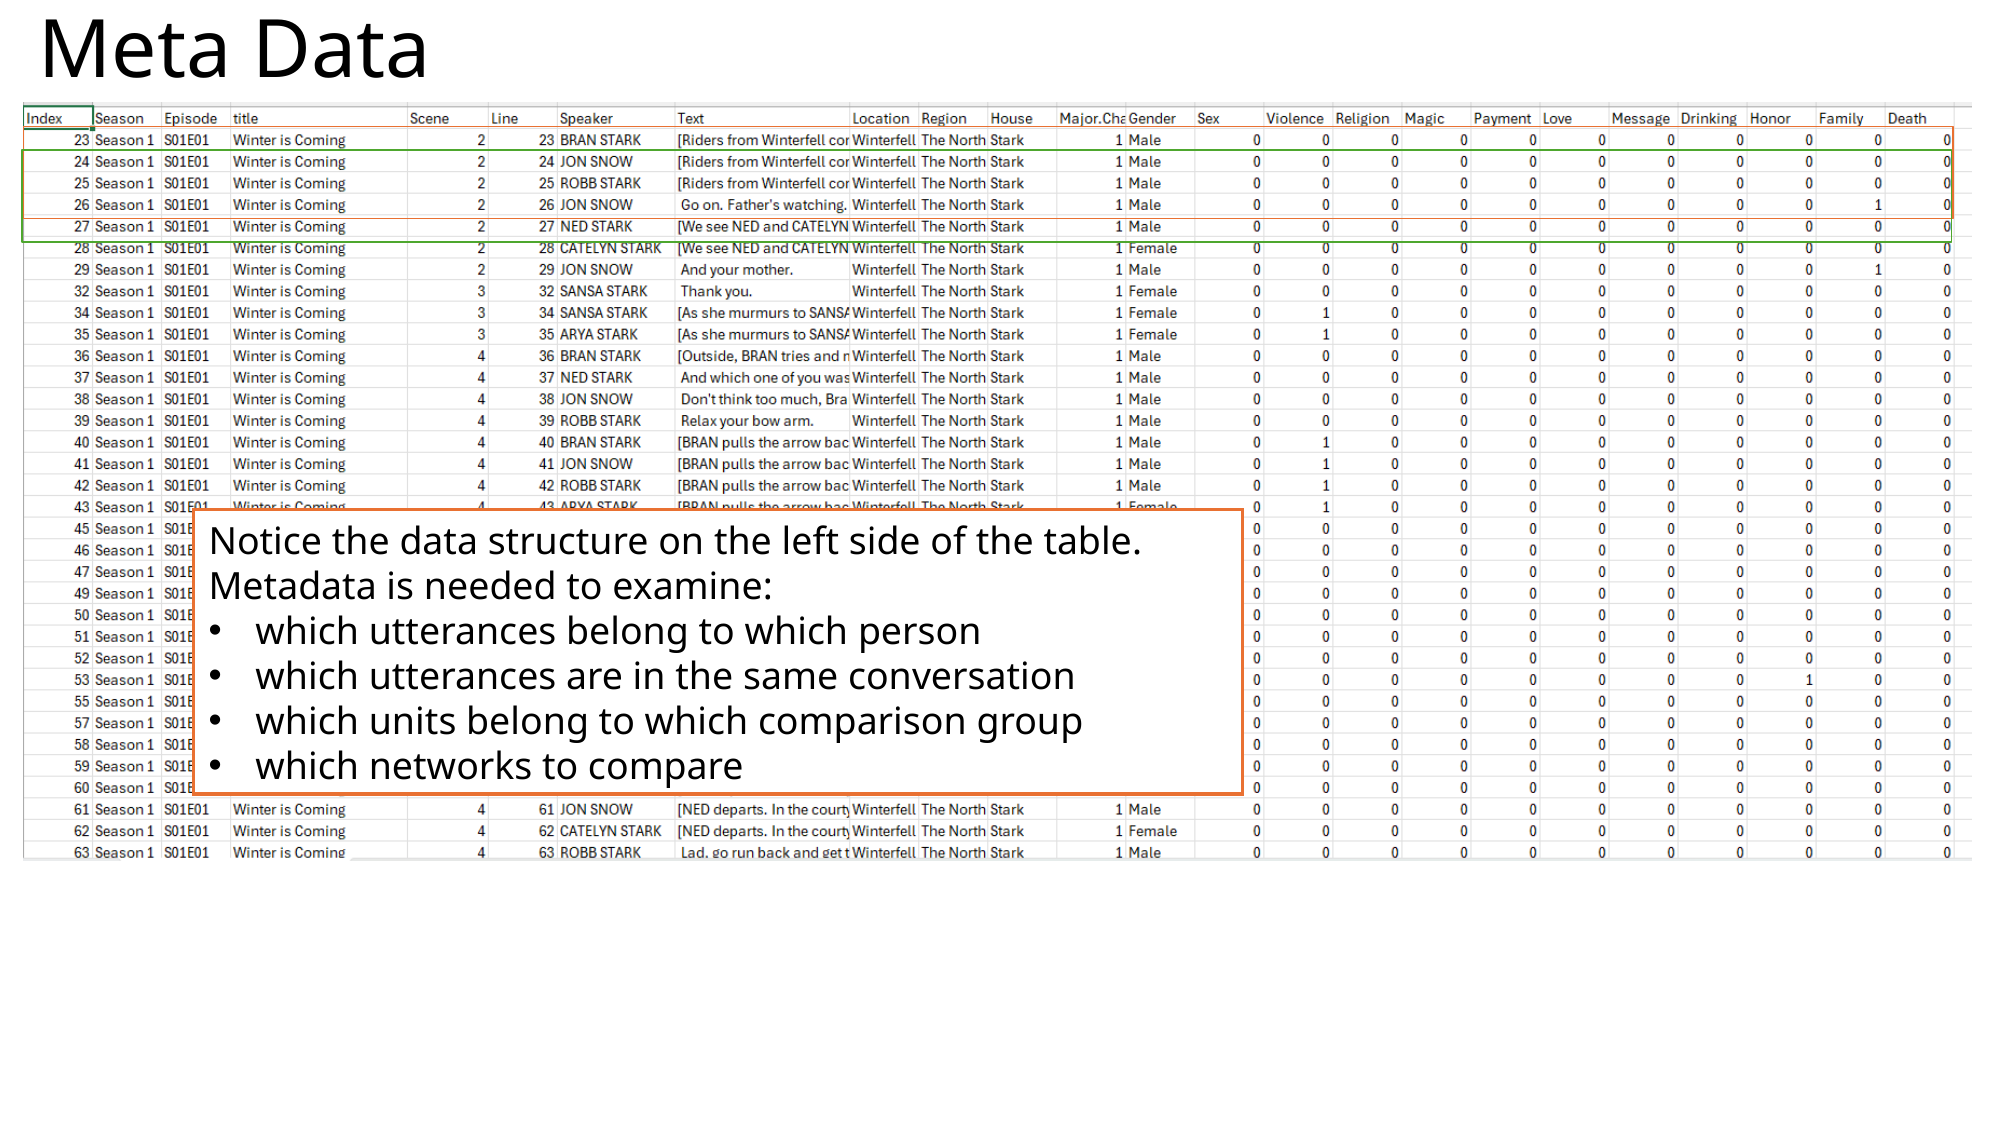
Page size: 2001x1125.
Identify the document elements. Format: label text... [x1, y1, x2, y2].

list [22, 101, 1973, 862]
title Meta Data [23, 0, 1749, 101]
